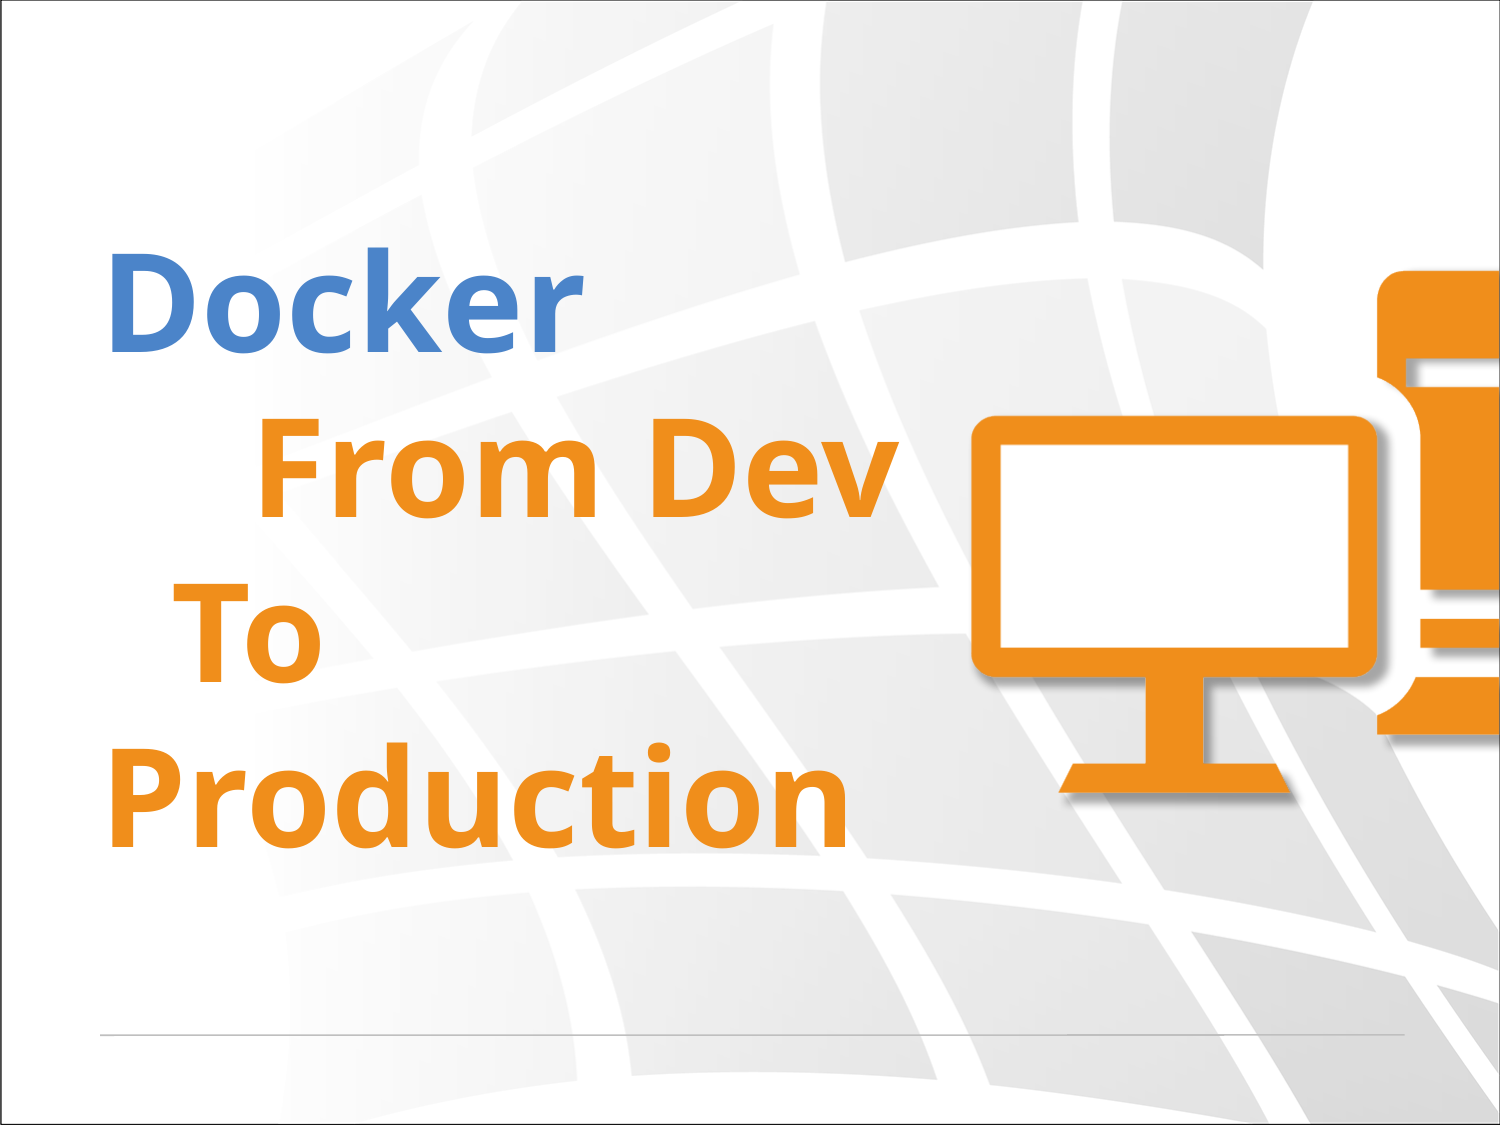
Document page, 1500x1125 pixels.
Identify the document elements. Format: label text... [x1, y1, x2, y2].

title Docker From Dev To Production [100, 465, 951, 633]
picture [0, 0, 1500, 1125]
